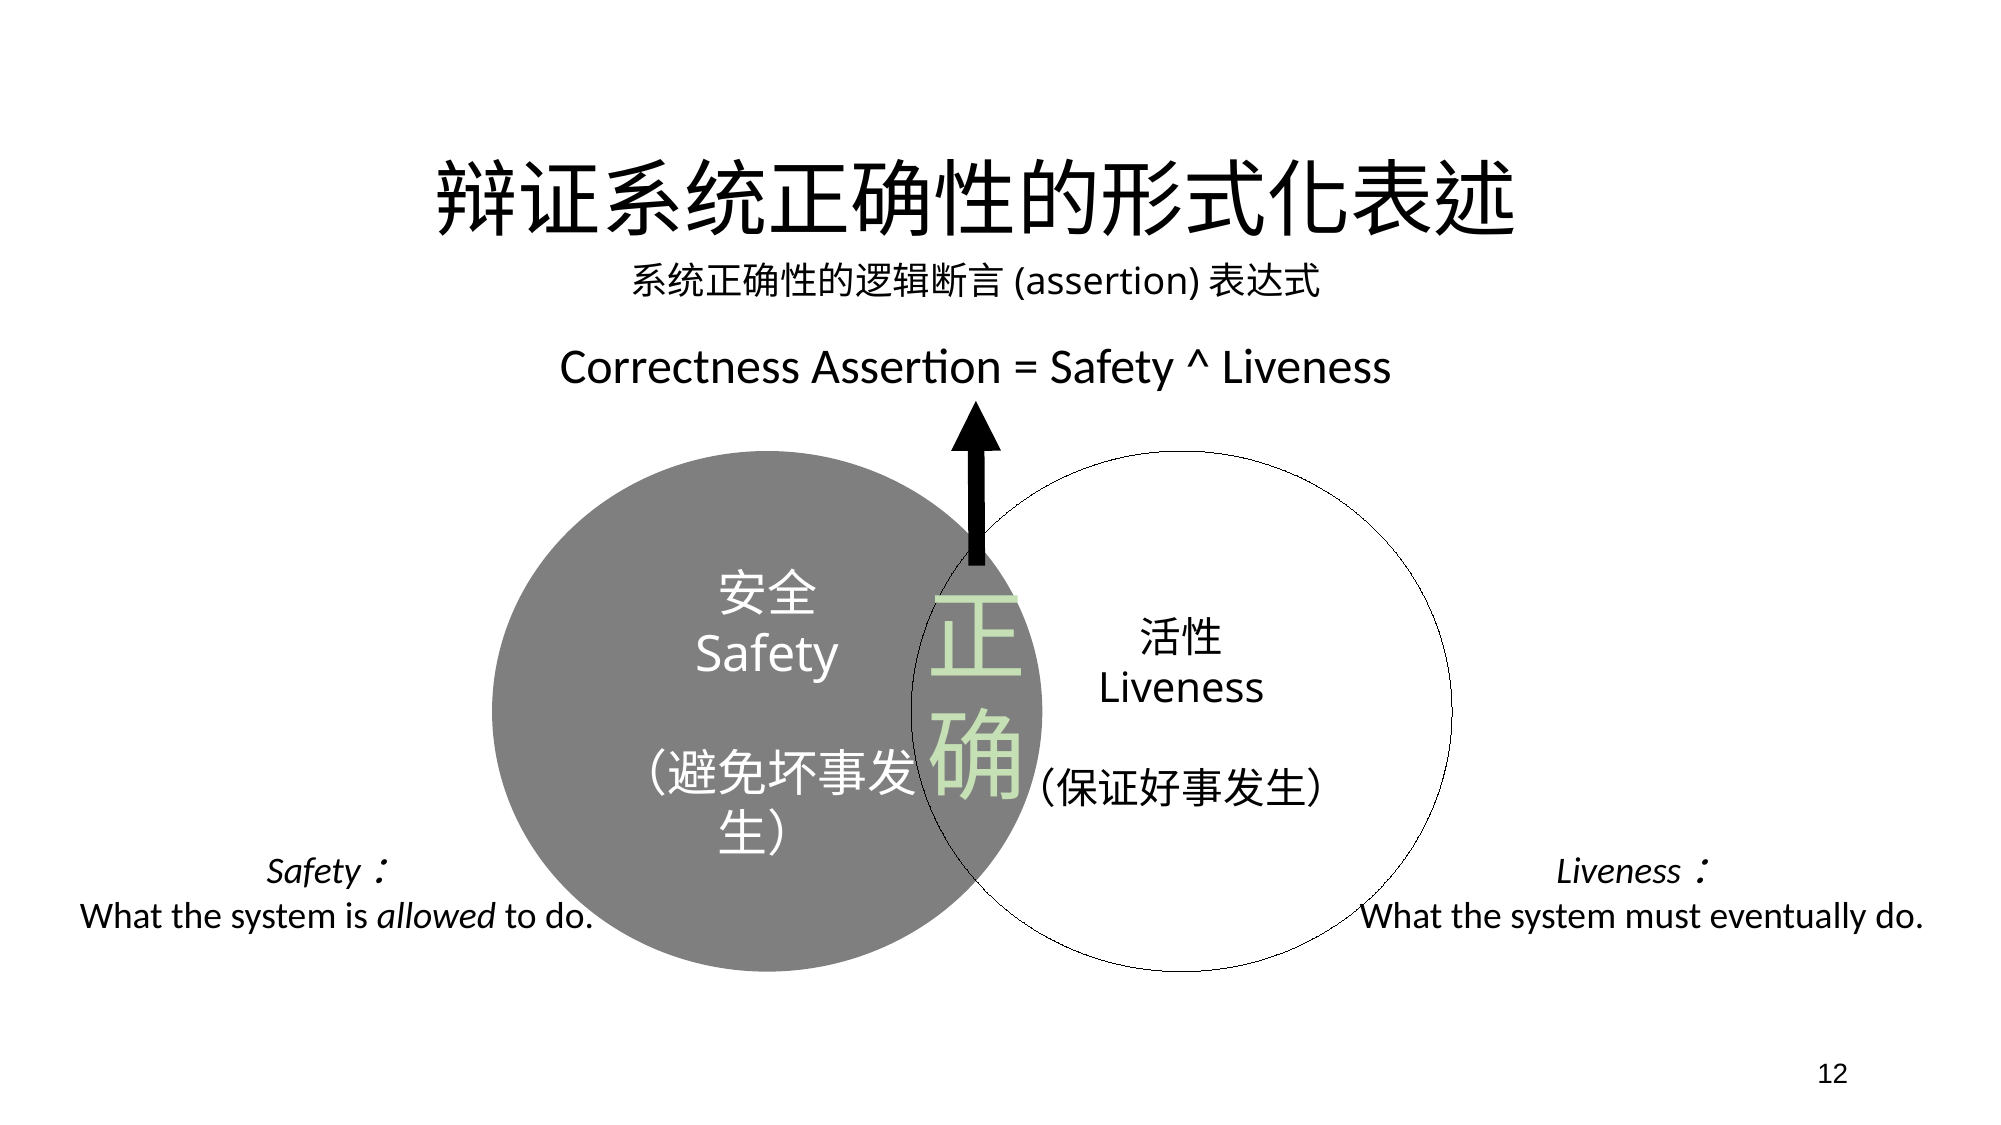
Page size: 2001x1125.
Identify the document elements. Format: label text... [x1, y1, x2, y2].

text_box 活性 Liveness （保证好事发生） [935, 449, 1454, 973]
title 辩证系统正确性的形式化表述 [352, 49, 1600, 256]
text_box 安全 Safety （避免坏事发生） [491, 449, 976, 973]
text_box Correctness Assertion = Safety ^ Liveness [544, 326, 1407, 401]
slide_number 12 [1413, 1042, 1864, 1103]
text_box 正 确 [911, 565, 1042, 821]
text_box Liveness： What the system must eventually do. [1344, 838, 1940, 944]
text_box 系统正确性的逻辑断言(assertion)表达式 [615, 249, 1337, 310]
text_box Safety： What the system is allowed to do. [64, 838, 609, 944]
